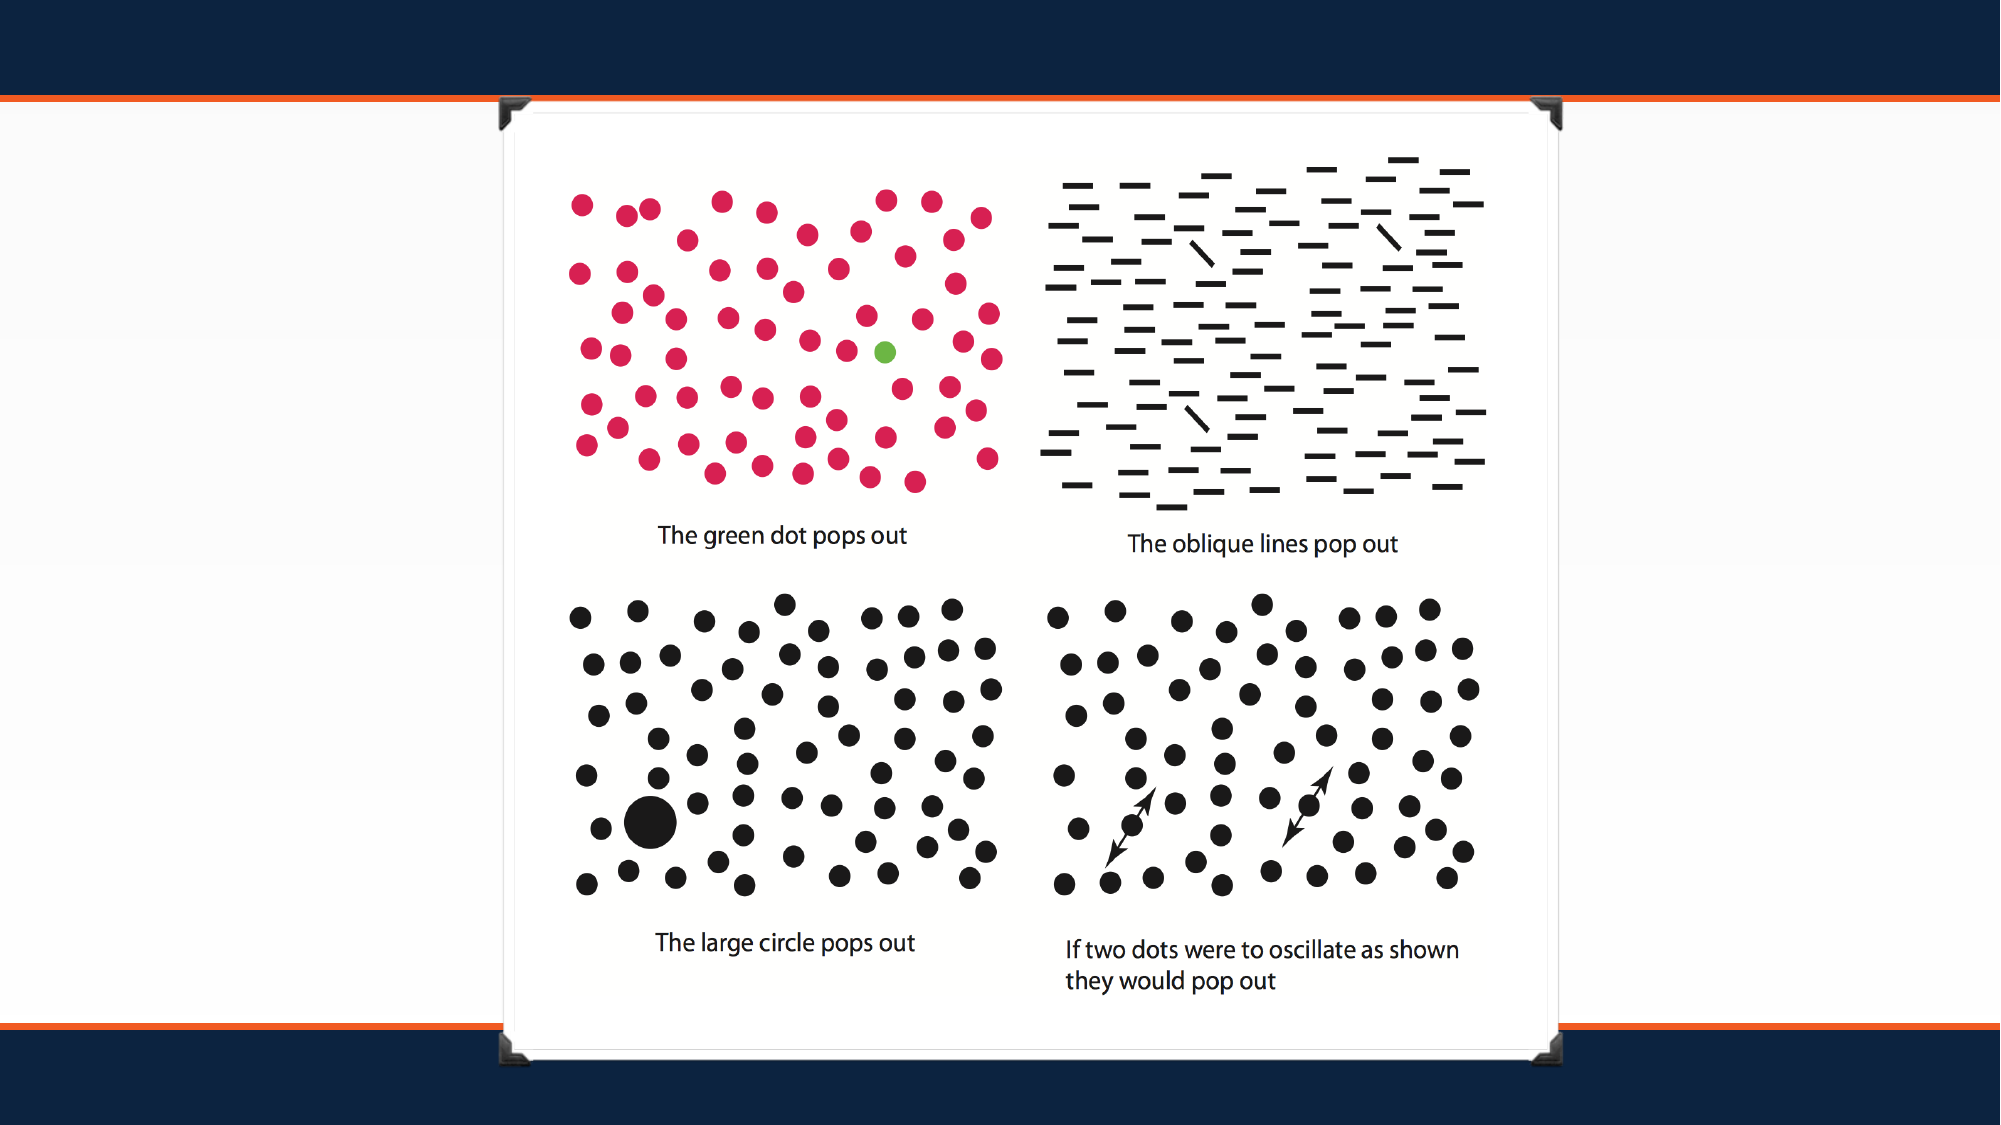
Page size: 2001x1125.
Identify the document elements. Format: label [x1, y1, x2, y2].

text_box [497, 94, 1565, 1069]
